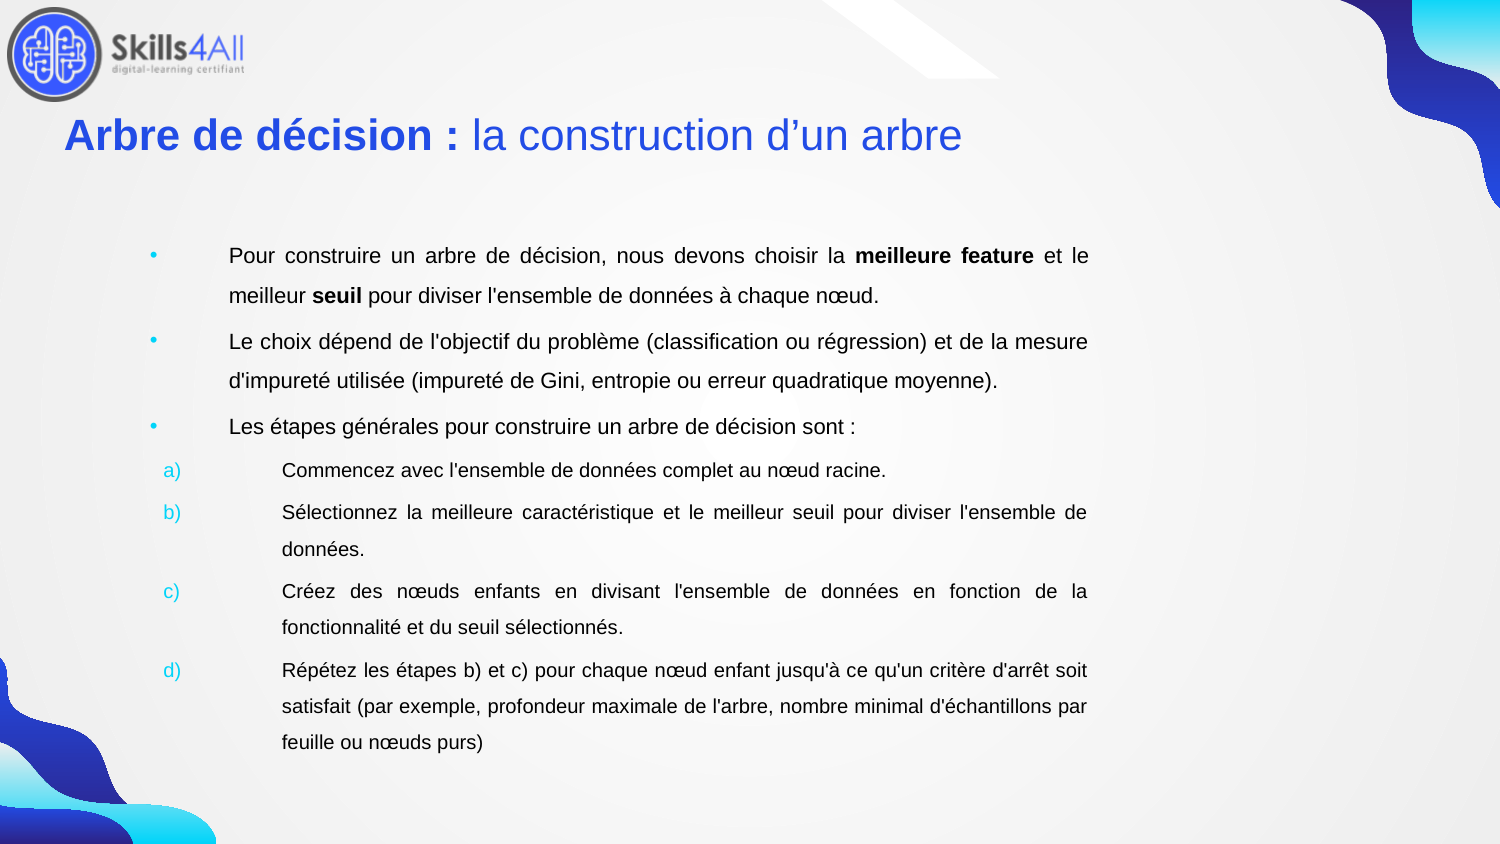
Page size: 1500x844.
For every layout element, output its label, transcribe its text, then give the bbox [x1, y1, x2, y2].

list Pour construire un arbre de décision, nous devons choisir la meilleure feature et le meilleur seuil pour diviser l'ensemble de données à chaque nœud. Le choix dépend de l'objectif du problème (classification ou régression) et de la mesure d'impureté utilisée (impureté de Gini, entropie ou erreur quadratique moyenne). Les étapes générales pour construire un arbre de décision sont : Commencez avec l'ensemble de données complet au nœud racine. Sélectionnez la meilleure caractéristique et le meilleur seuil pour diviser l'ensemble de données. Créez des nœuds enfants en divisant l'ensemble de données en fonction de la fonctionnalité et du seuil sélectionnés. Répétez les étapes b) et c) pour chaque nœud enfant jusqu'à ce qu'un critère d'arrêt soit satisfait (par exemple, profondeur maximale de l'arbre, nombre minimal d'échantillons par feuille ou nœuds purs) [122, 228, 1089, 783]
picture [7, 7, 244, 102]
title Arbre de décision : la construction d’un arbre [63, 91, 1090, 160]
